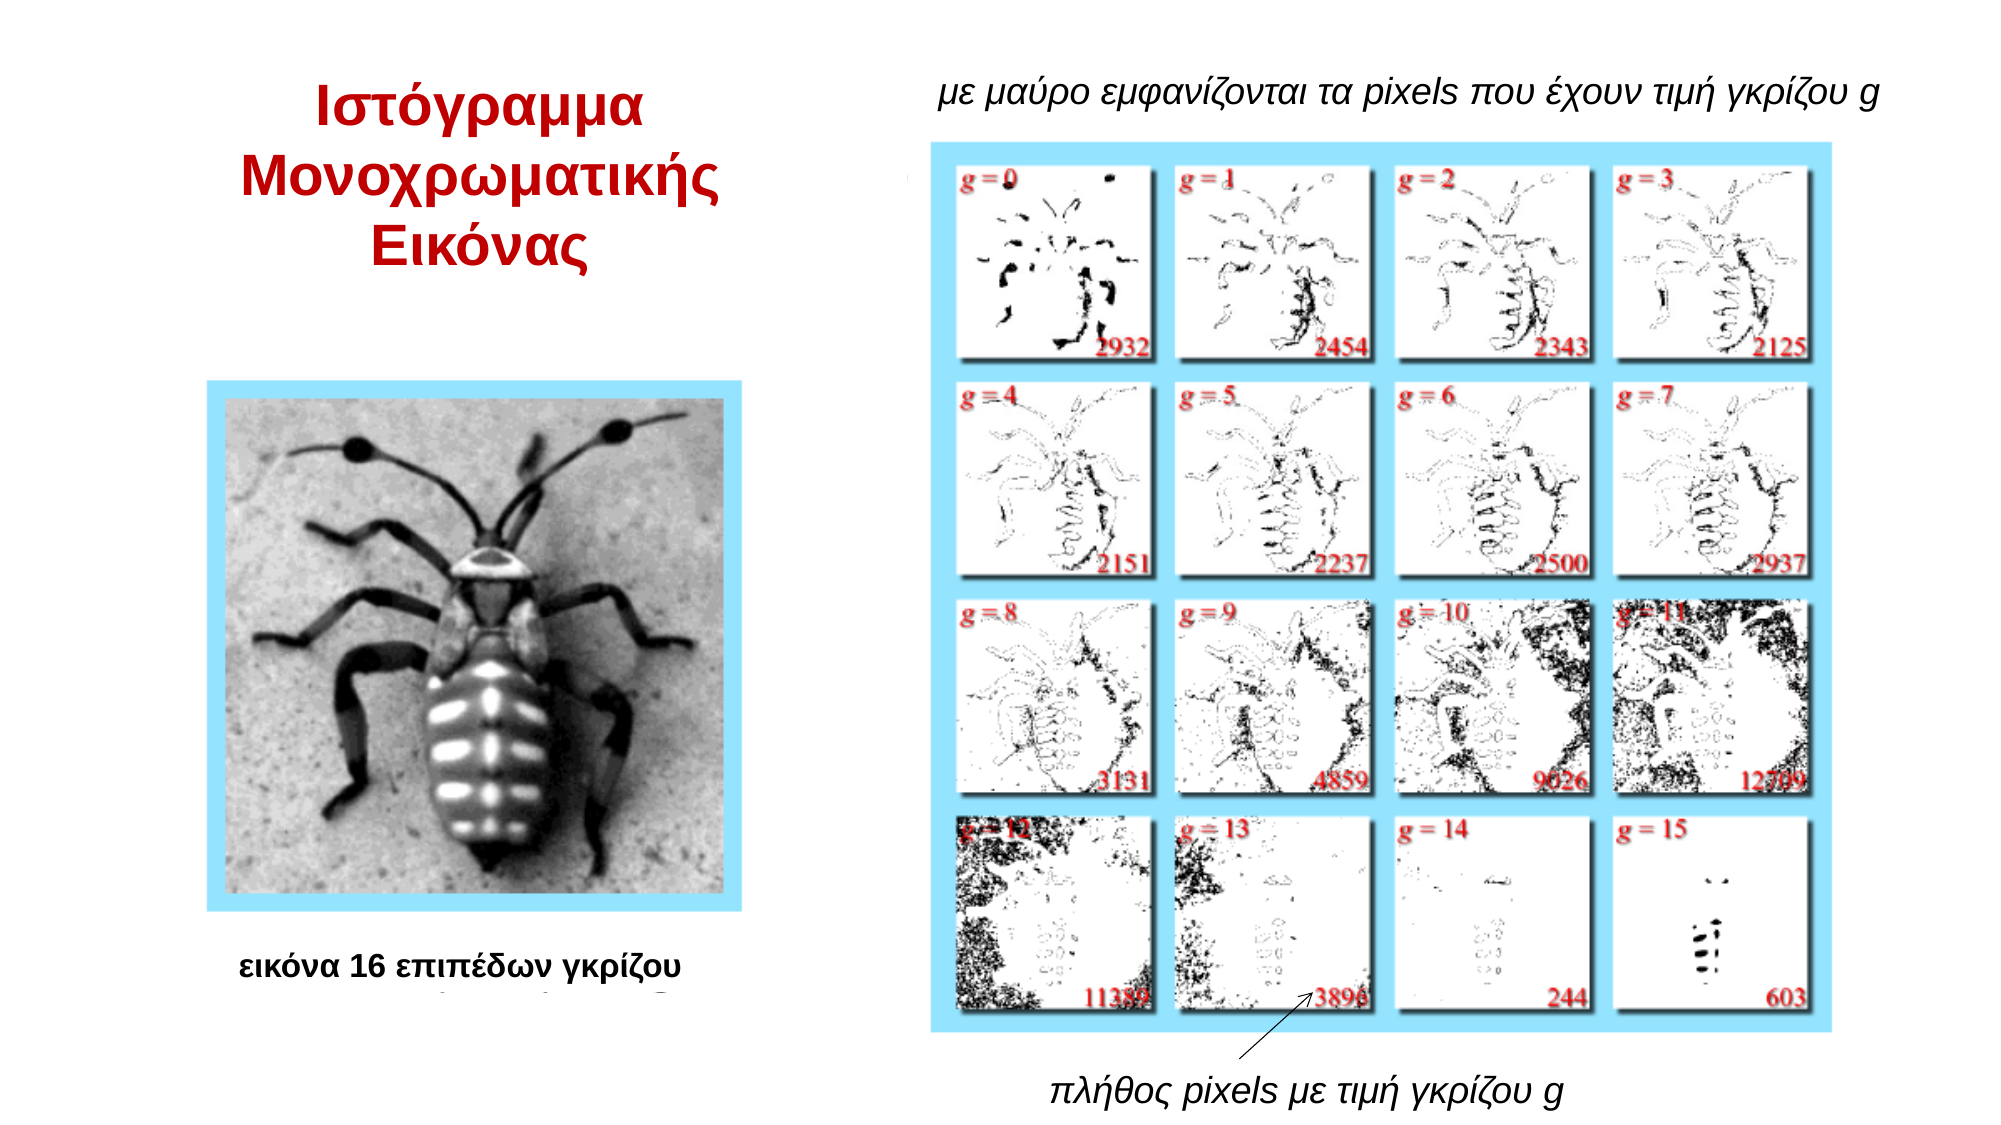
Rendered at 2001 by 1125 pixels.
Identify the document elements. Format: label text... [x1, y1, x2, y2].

text_box πλήθος pixels με τιμή γκρίζου g [1034, 1087, 1592, 1119]
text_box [1239, 992, 1313, 1060]
picture [136, 38, 1929, 1087]
